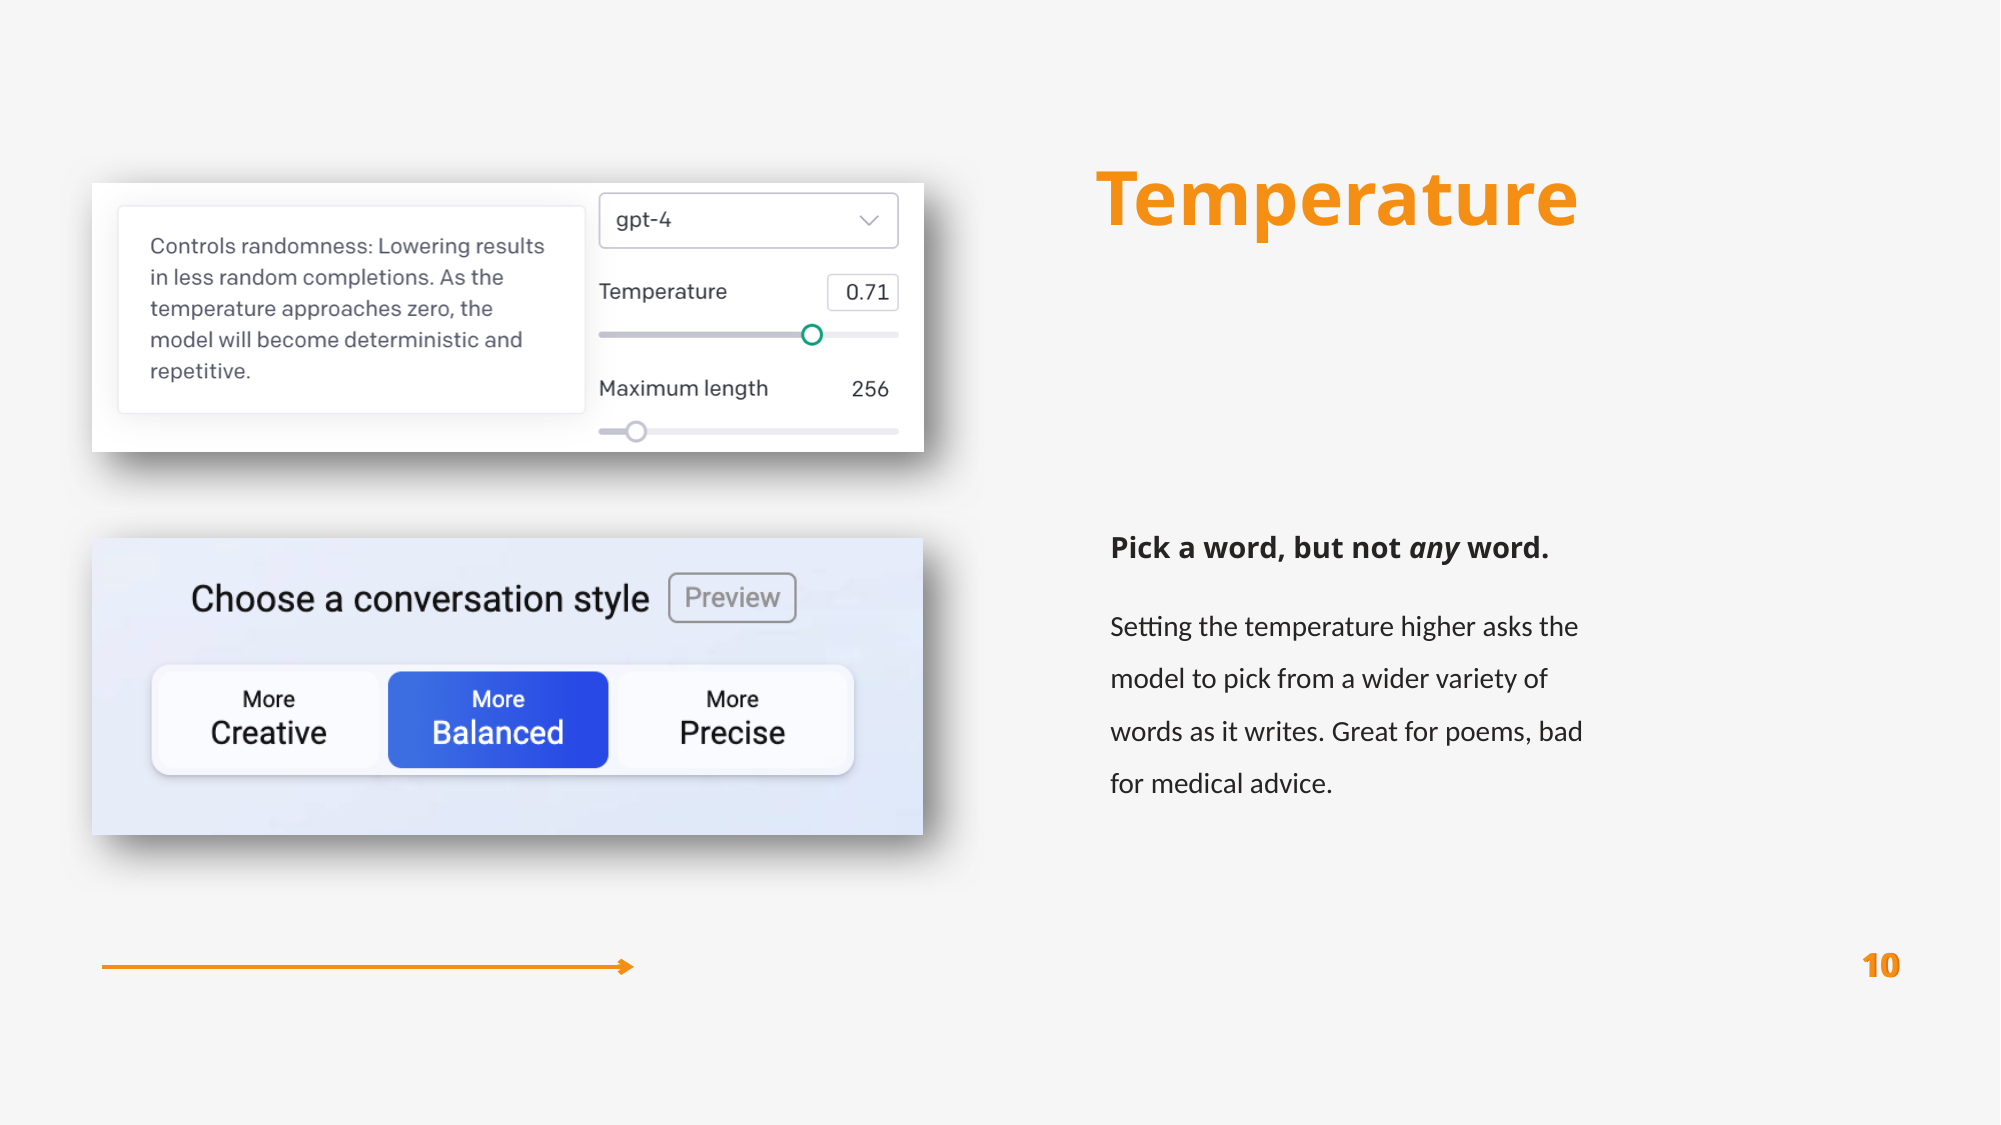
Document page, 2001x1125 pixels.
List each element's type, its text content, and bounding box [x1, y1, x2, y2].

text_box [543, 963, 574, 1025]
text_box Temperature [1095, 123, 1628, 452]
picture [92, 538, 923, 835]
text_box Setting the temperature higher asks the model to pick from a wider variety of words as it writes. Great for poems, bad for medical advice. [1095, 582, 1622, 807]
text_box 10 [1797, 937, 1914, 997]
text_box Pick a word, but not any word. [1095, 504, 1622, 572]
picture [92, 183, 924, 452]
